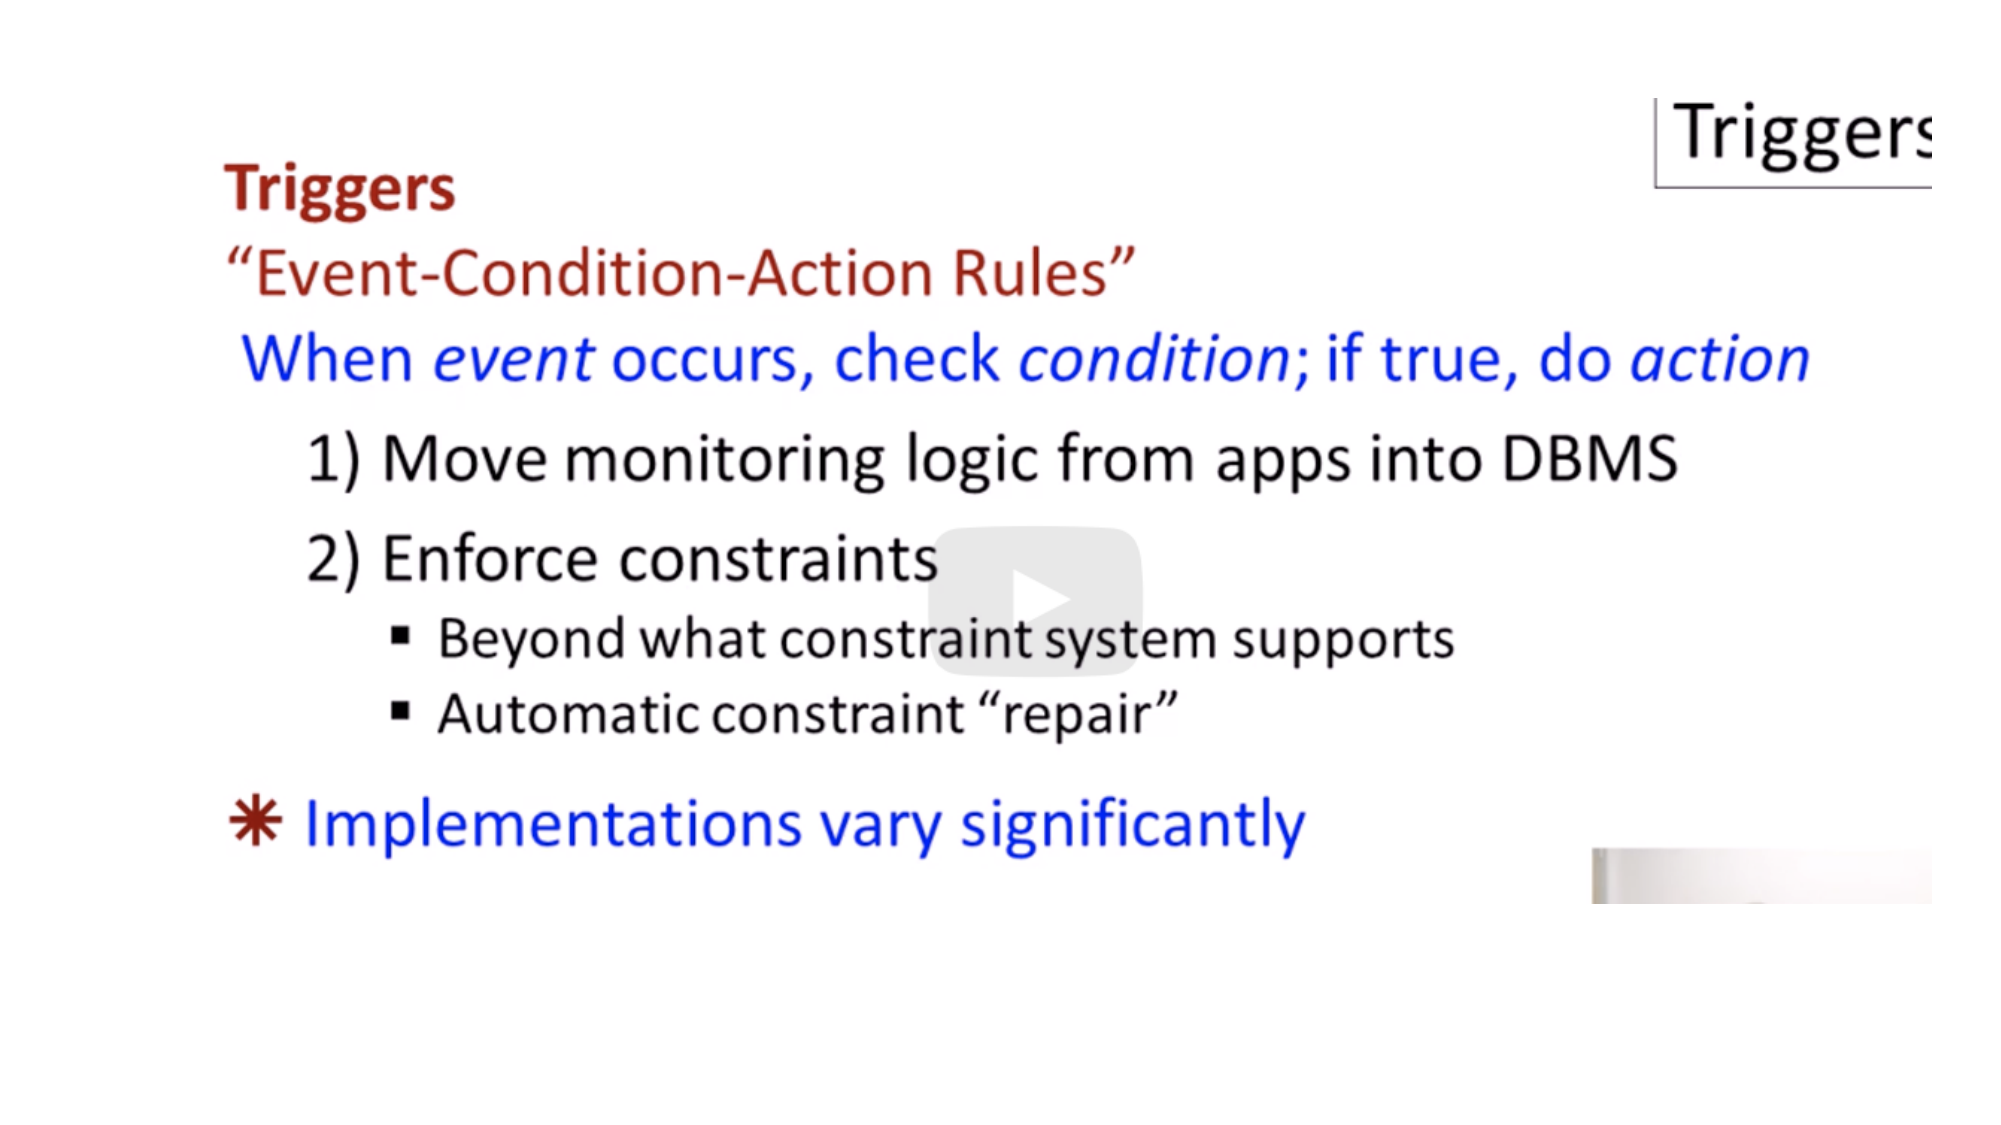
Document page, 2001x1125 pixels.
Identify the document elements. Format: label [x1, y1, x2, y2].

picture [151, 98, 1932, 904]
